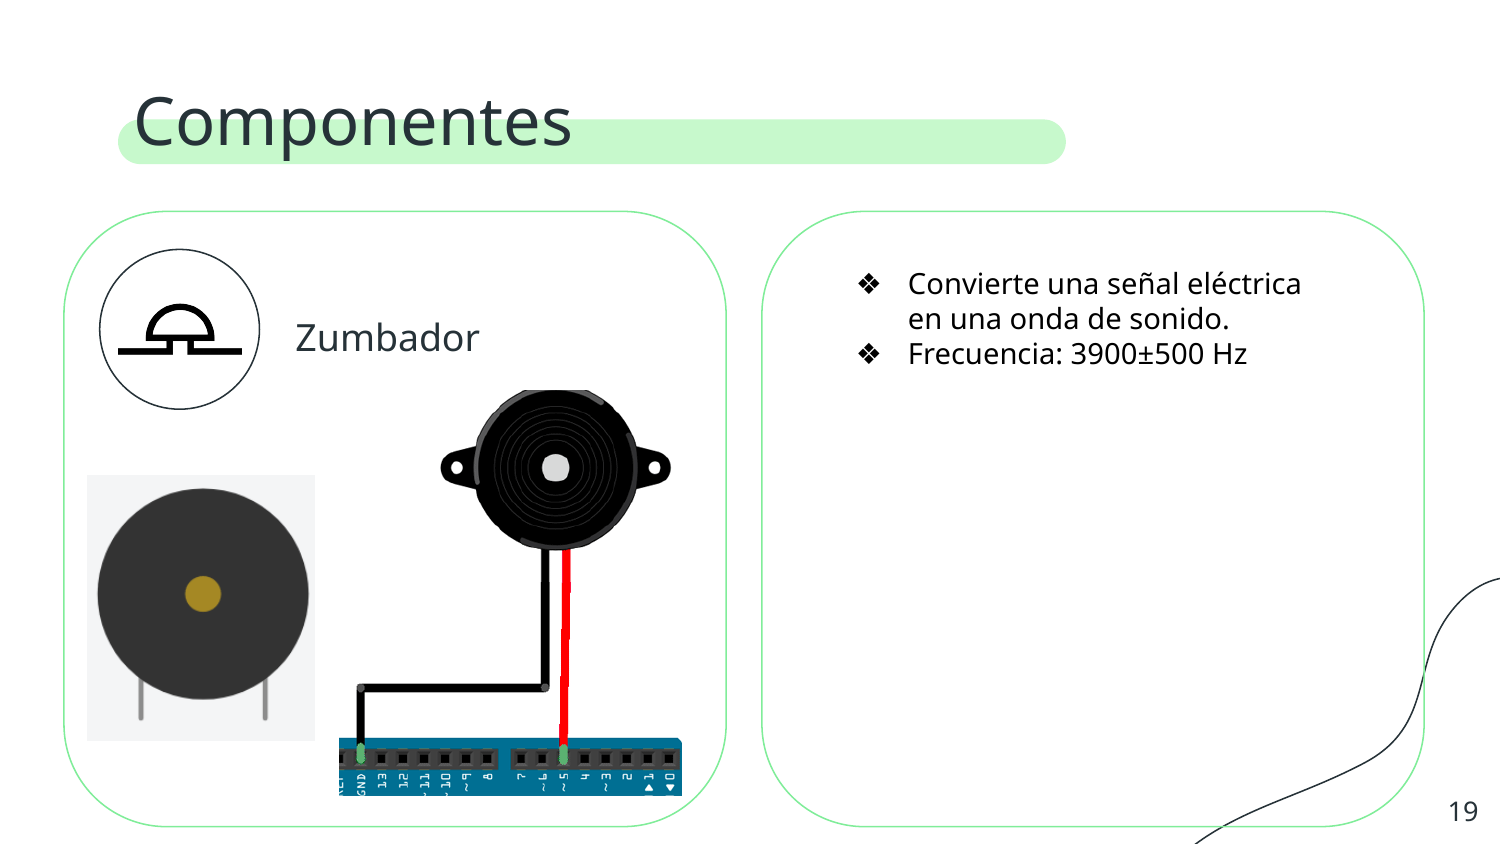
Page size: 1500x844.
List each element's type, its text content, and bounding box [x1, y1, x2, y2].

slide_number ‹#› [1403, 779, 1494, 844]
picture [117, 267, 242, 392]
subtitle Zumbador [280, 298, 681, 360]
text_box [99, 286, 112, 372]
text_box [761, 211, 1425, 827]
text_box [63, 211, 727, 827]
picture [339, 390, 682, 770]
title Componentes [118, 63, 1382, 165]
text_box [140, 399, 219, 410]
picture [87, 475, 315, 741]
text_box Convierte una señal eléctrica en una onda de sonido. Frecuencia: 3900±500 Hz [817, 250, 1324, 386]
text_box [130, 249, 229, 266]
text_box [246, 284, 260, 374]
